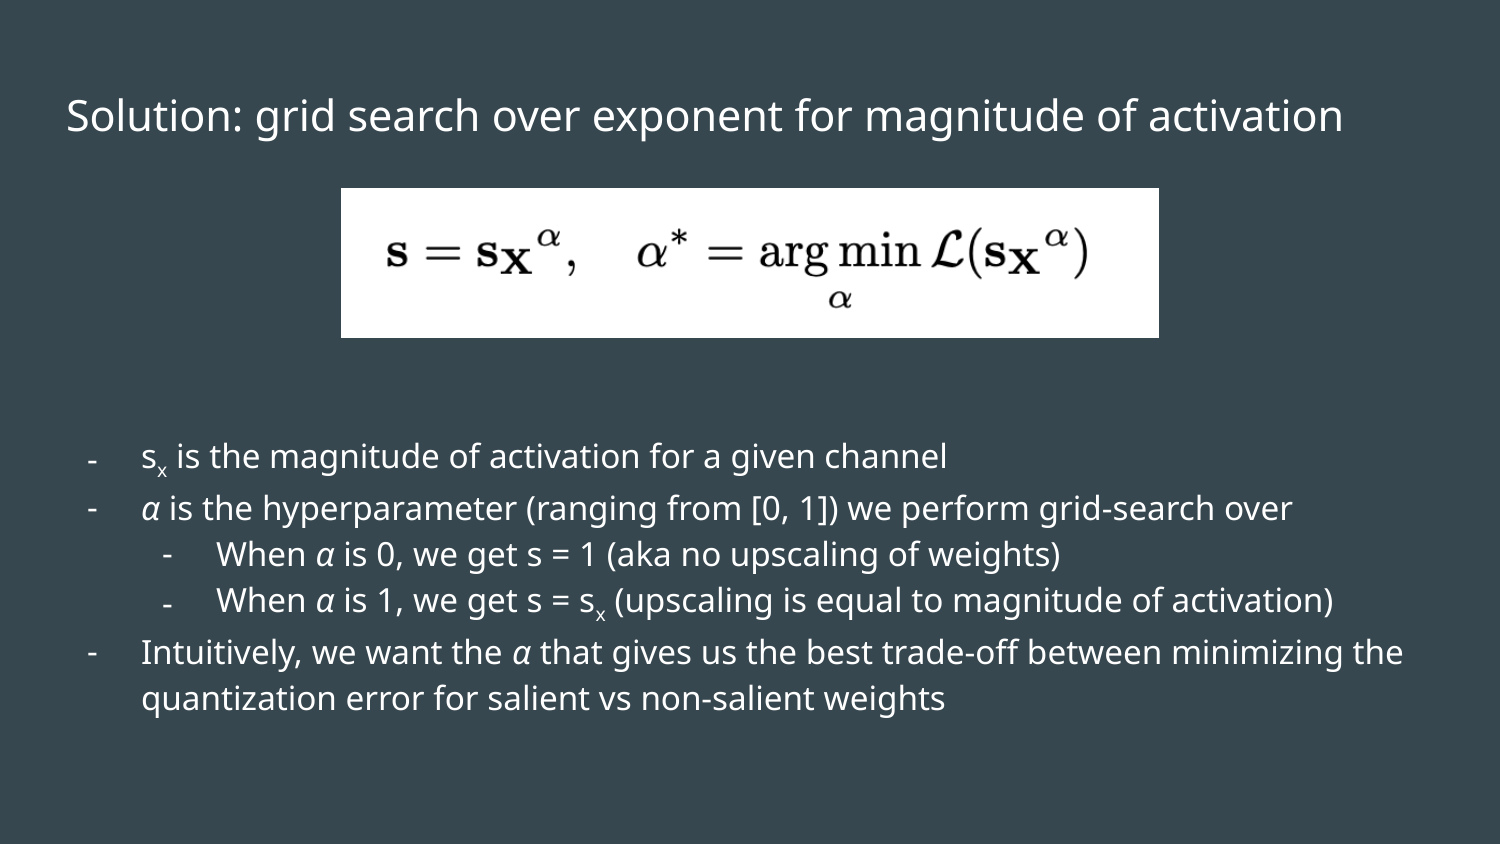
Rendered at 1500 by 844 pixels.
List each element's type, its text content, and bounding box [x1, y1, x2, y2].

picture [340, 188, 1159, 338]
list sx is the magnitude of activation for a given channel α is the hyperparameter (ranging from [0, 1]) we perform grid-search over When α is 0, we get s = 1 (aka no upscaling of weights) When α is 1, we get s = sx (upscaling is equal to magnitude of activation) Intuitively, we want the α that gives us the best trade-off between minimizing the quantization error for salient vs non-salient weights [51, 413, 1449, 750]
title Solution: grid search over exponent for magnitude of activation [51, 72, 1449, 167]
